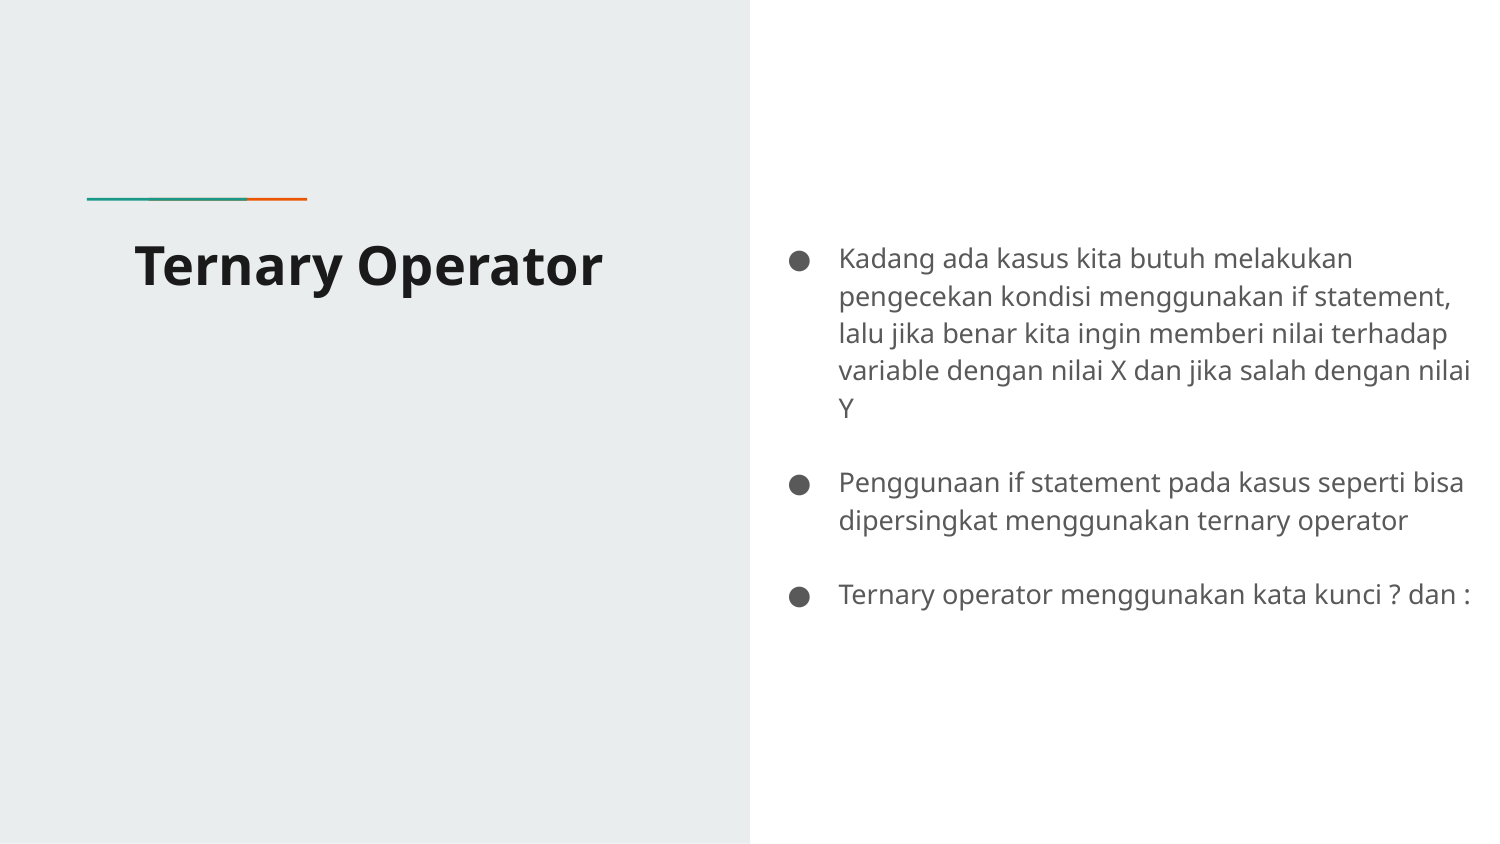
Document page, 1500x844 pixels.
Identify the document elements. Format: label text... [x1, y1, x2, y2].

list Kadang ada kasus kita butuh melakukan pengecekan kondisi menggunakan if statement, lalu jika benar kita ingin memberi nilai terhadap variable dengan nilai X dan jika salah dengan nilai Y Penggunaan if statement pada kasus seperti bisa dipersingkat menggunakan ternary operator Ternary operator menggunakan kata kunci ? dan : [748, 221, 1500, 719]
title Ternary Operator [119, 216, 662, 494]
